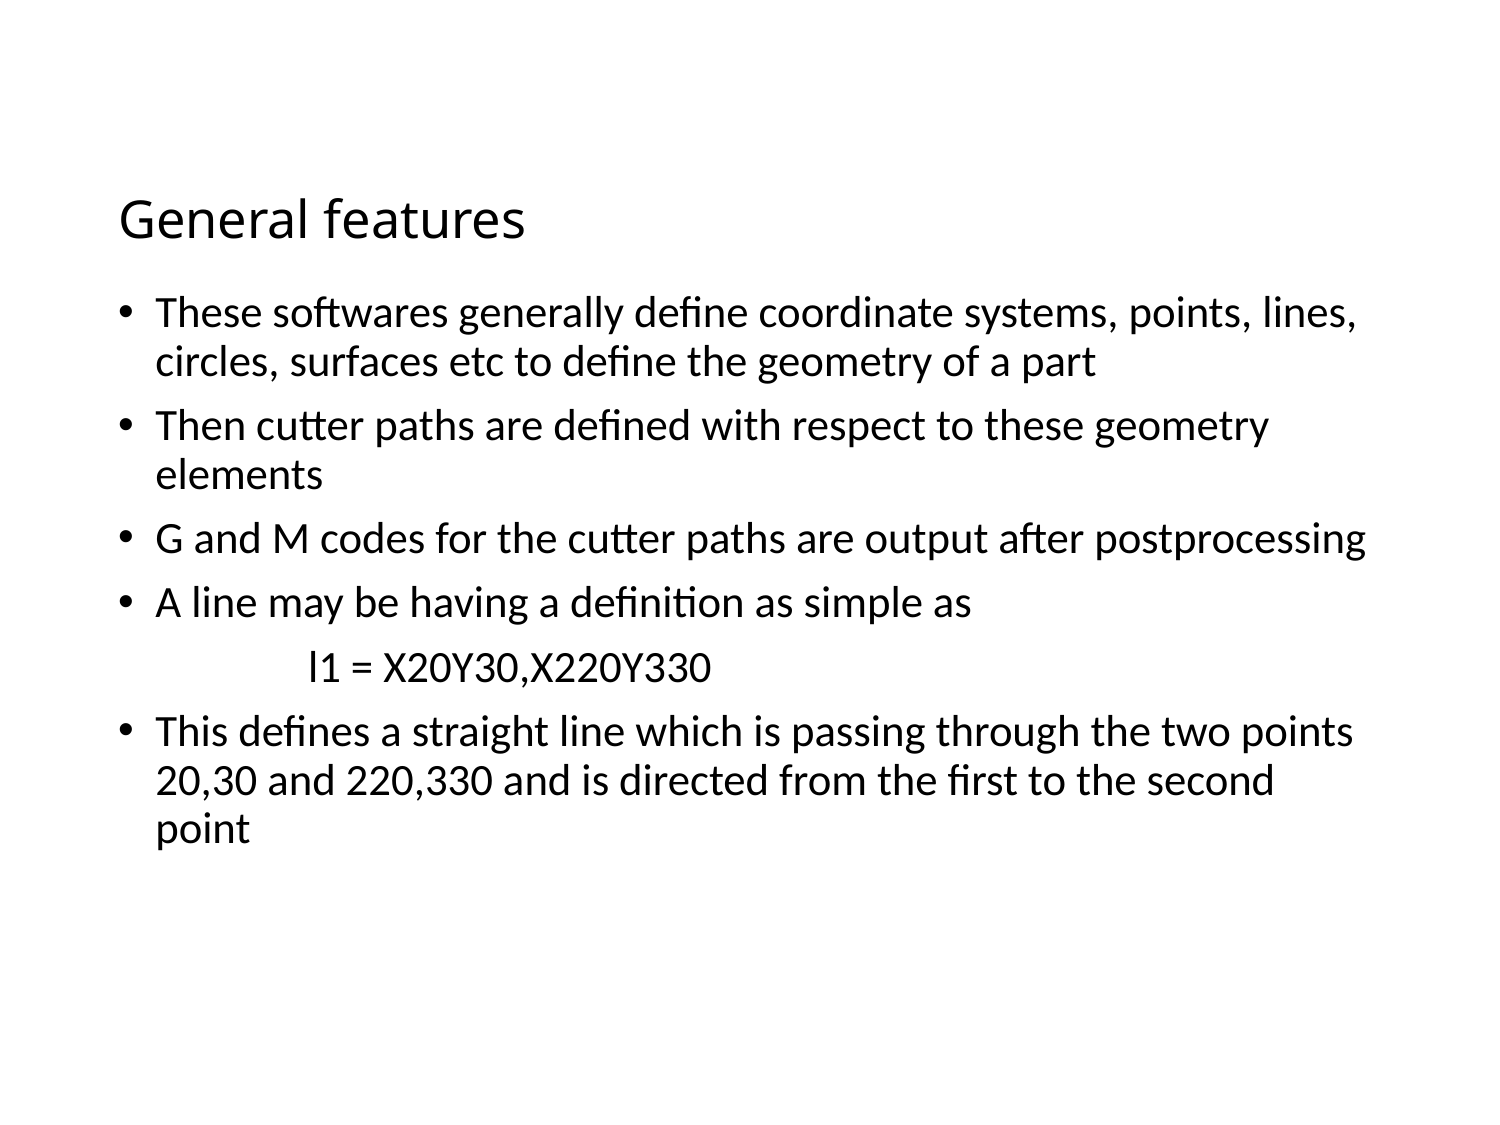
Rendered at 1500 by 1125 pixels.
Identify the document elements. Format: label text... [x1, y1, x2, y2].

title General features [103, 185, 1397, 258]
list These softwares generally define coordinate systems, points, lines, circles, surfaces etc to define the geometry of a part Then cutter paths are defined with respect to these geometry elements G and M codes for the cutter paths are output after postprocessing A line may be having a definition as simple as l1 = X20Y30,X220Y330 This defines a straight line which is passing through the two points 20,30 and 220,330 and is directed from the first to the second point [103, 281, 1397, 901]
